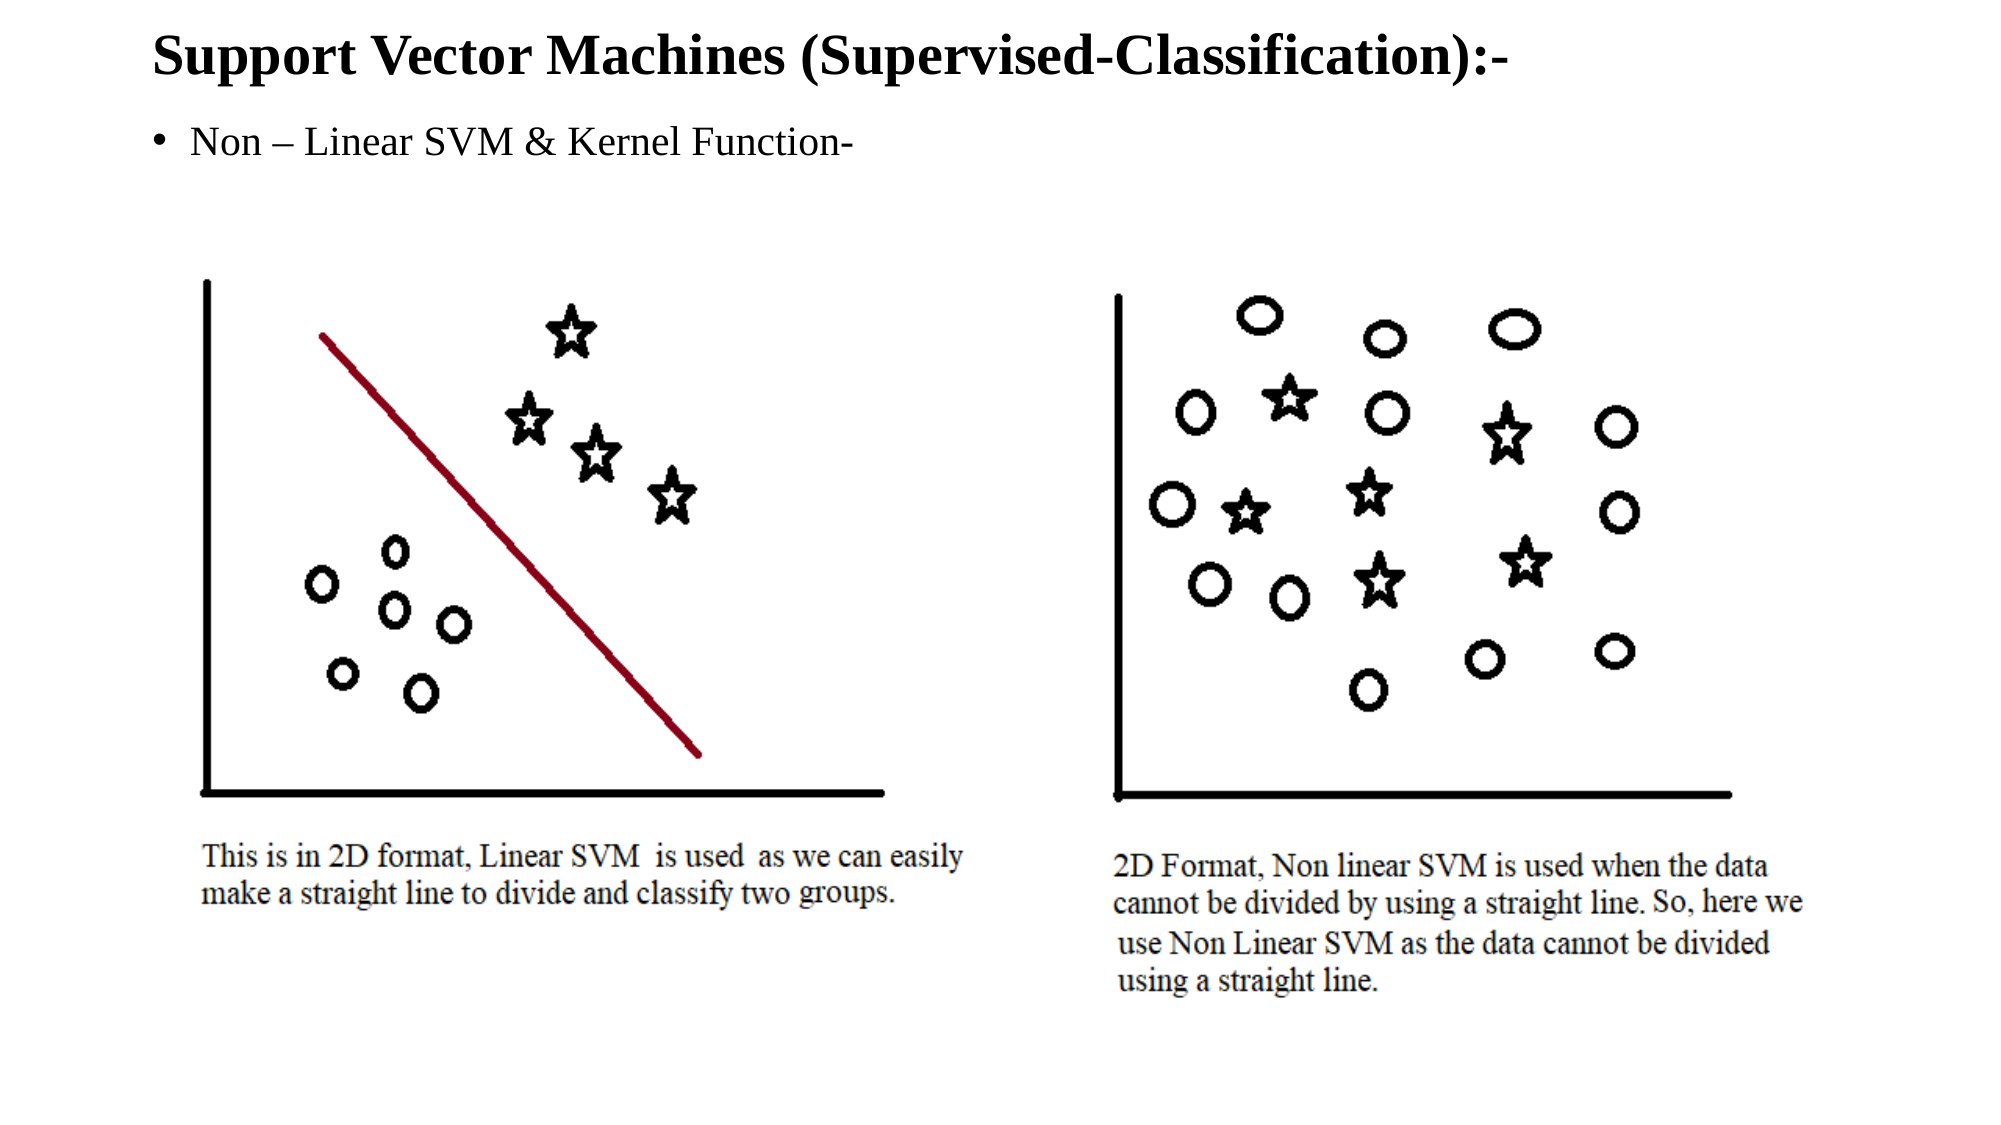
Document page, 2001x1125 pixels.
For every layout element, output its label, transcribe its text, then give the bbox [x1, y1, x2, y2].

list Non – Linear SVM & Kernel Function- [137, 111, 1863, 1014]
picture [180, 223, 1820, 1014]
title Support Vector Machines (Supervised-Classification):- [137, 0, 1863, 111]
